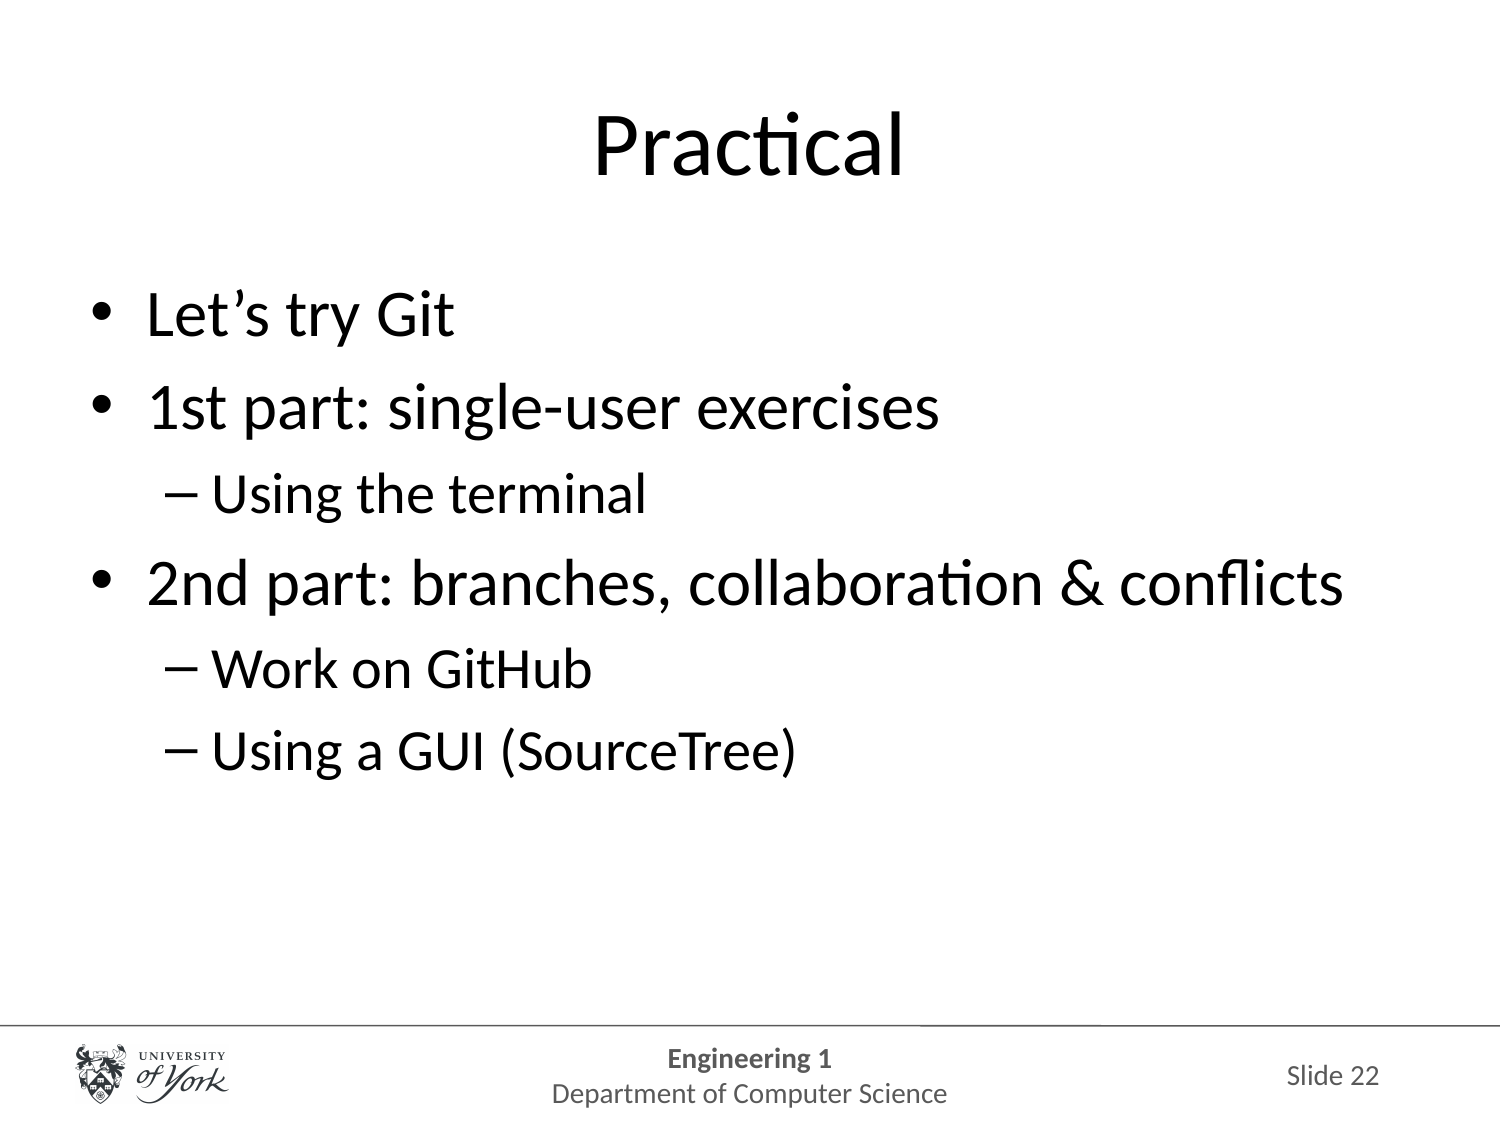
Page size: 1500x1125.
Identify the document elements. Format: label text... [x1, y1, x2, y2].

title Practical [75, 45, 1425, 233]
picture [75, 1044, 229, 1104]
list Let’s try Git 1st part: single-user exercises Using the terminal 2nd part: branches, collaboration & conflicts Work on GitHub Using a GUI (SourceTree) [75, 262, 1425, 1005]
